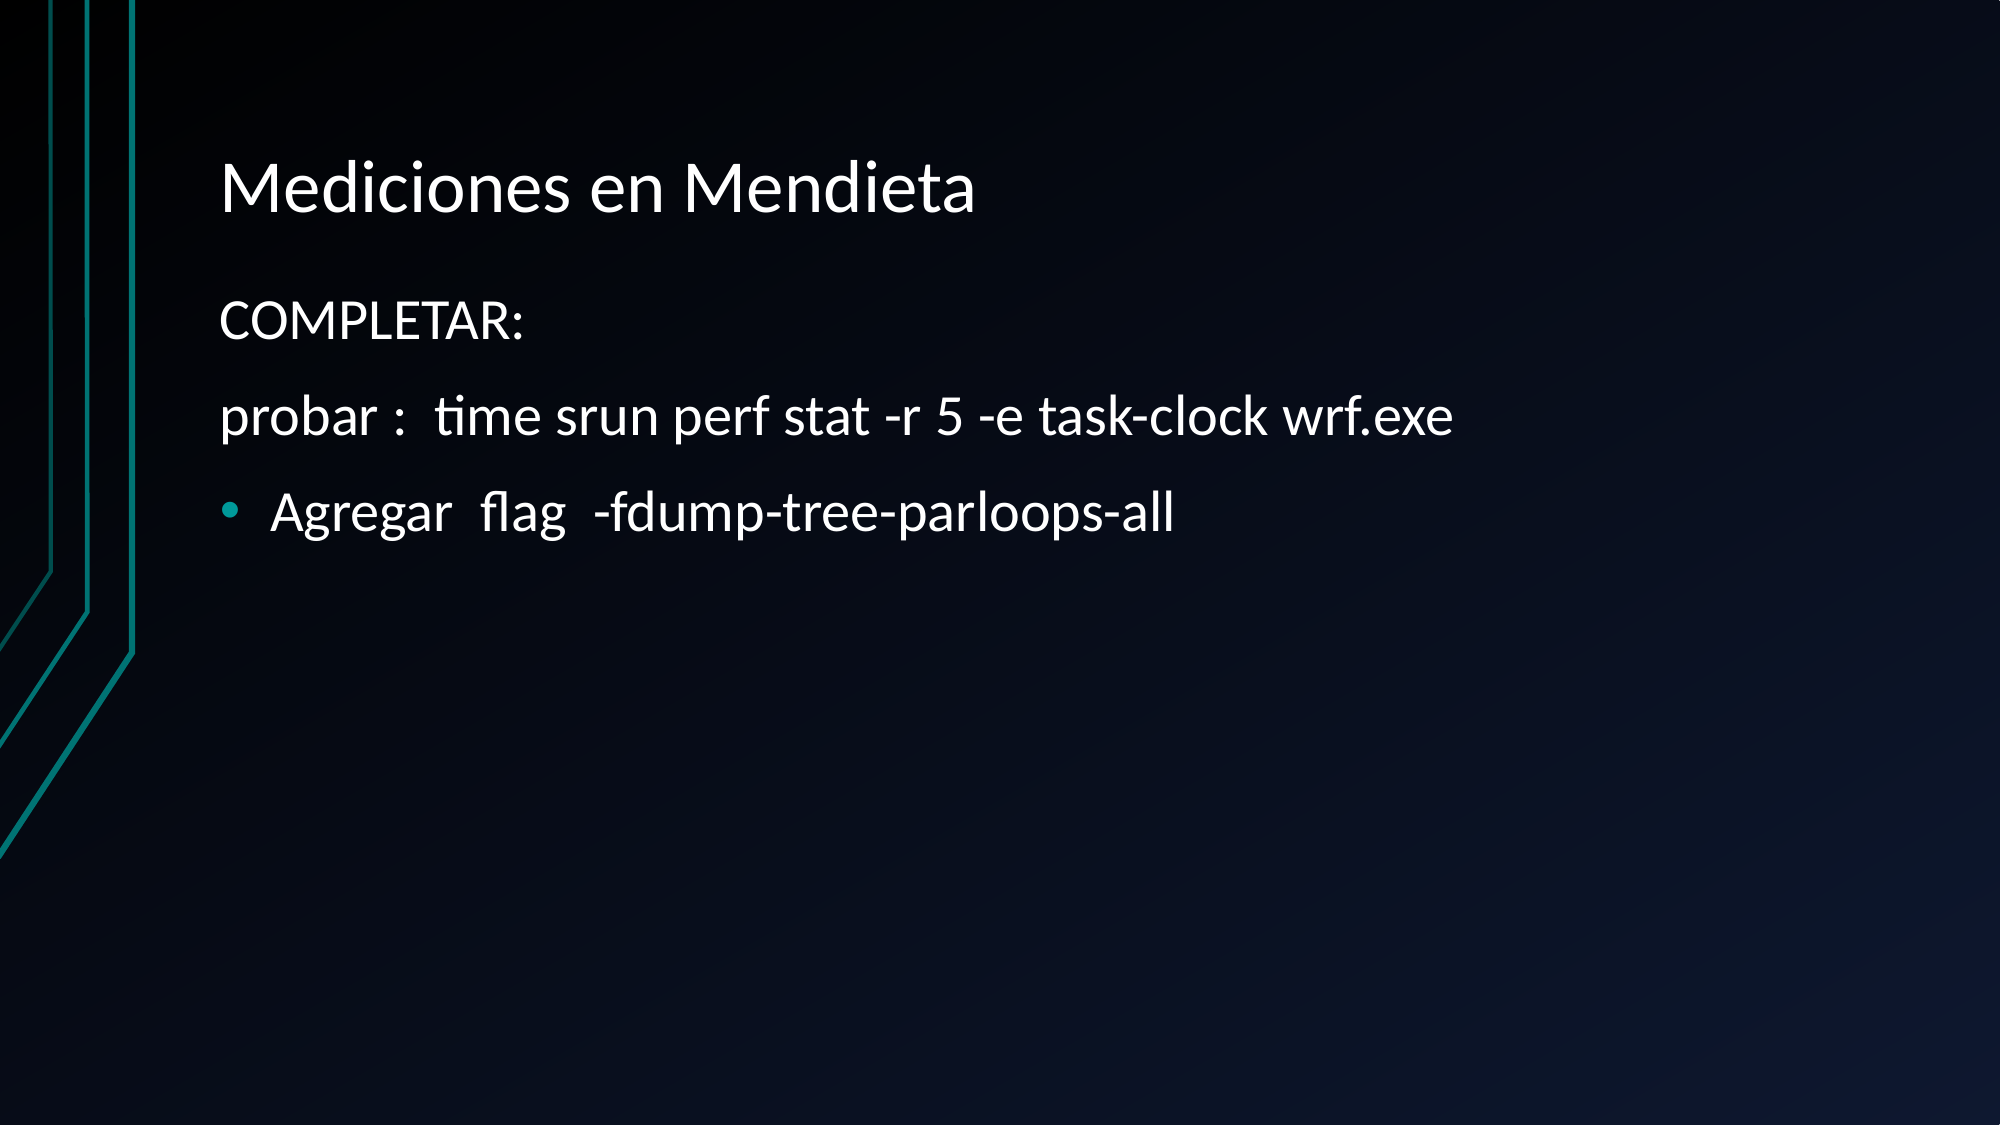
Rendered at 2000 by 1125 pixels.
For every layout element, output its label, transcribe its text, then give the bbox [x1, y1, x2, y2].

list COMPLETAR: probar : time srun perf stat -r 5 -e task-clock wrf.exe Agregar flag -fdump-tree-parloops-all [199, 279, 1900, 1012]
title Mediciones en Mendieta [199, 37, 1900, 239]
